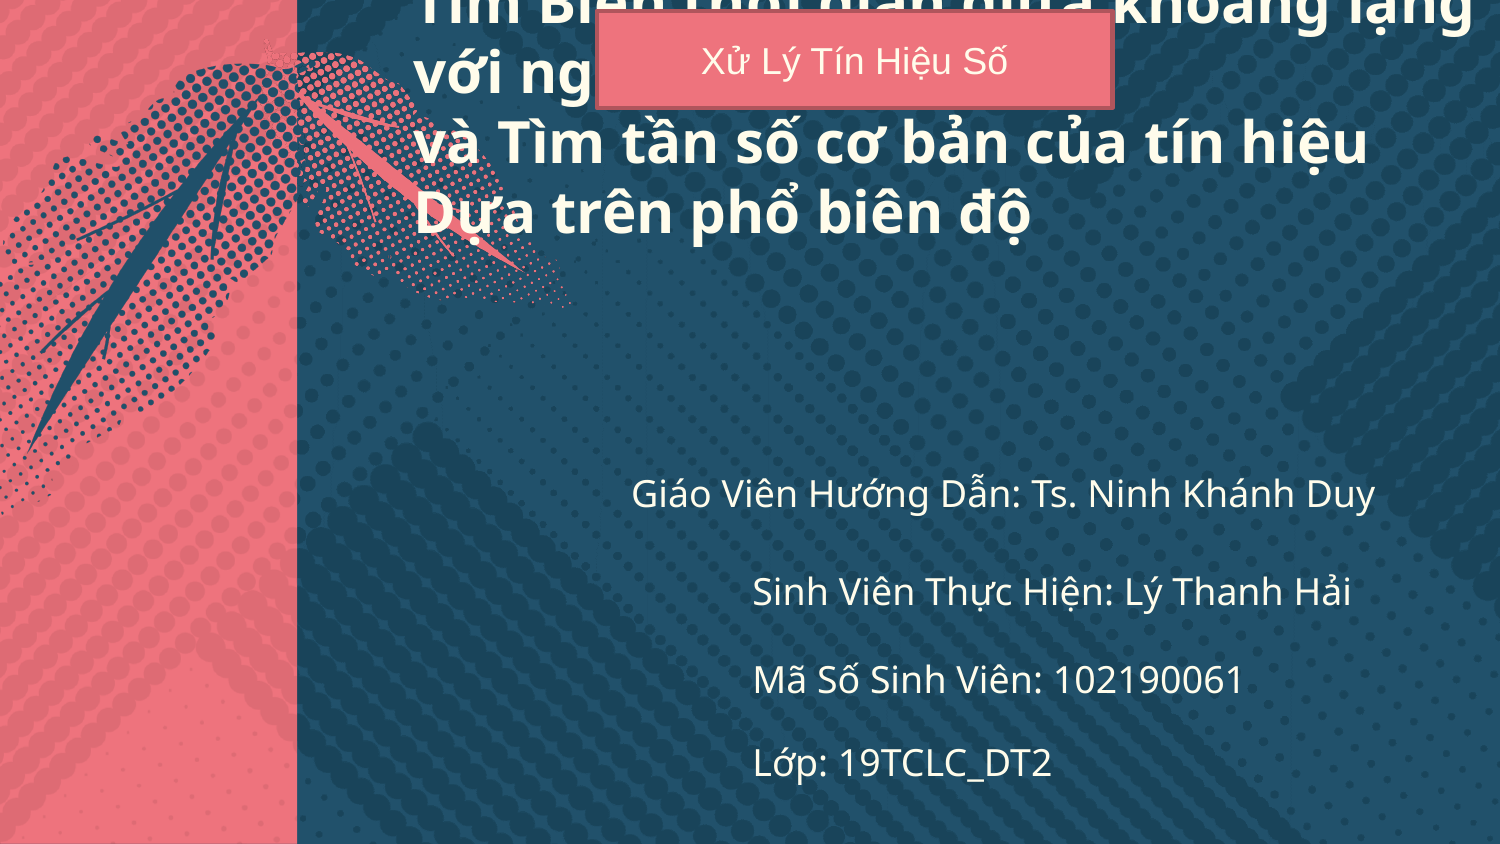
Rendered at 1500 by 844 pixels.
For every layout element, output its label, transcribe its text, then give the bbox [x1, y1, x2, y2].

text_box Mã Số Sinh Viên: 102190061 [737, 634, 1500, 723]
text_box Xử Lý Tín Hiệu Số [595, 9, 1115, 110]
subtitle Giáo Viên Hướng Dẫn: Ts. Ninh Khánh Duy [616, 444, 1418, 541]
text_box Lớp: 19TCLC_DT2 [737, 723, 1500, 801]
title Tìm Biên thời gian giữa khoảng lặng với nguyên âm và Tìm tần số cơ bản của tín hiệu Dựa trên phổ biên độ [398, 21, 1492, 460]
text_box Sinh Viên Thực Hiện: Lý Thanh Hải [737, 546, 1500, 634]
picture [0, 0, 1500, 844]
